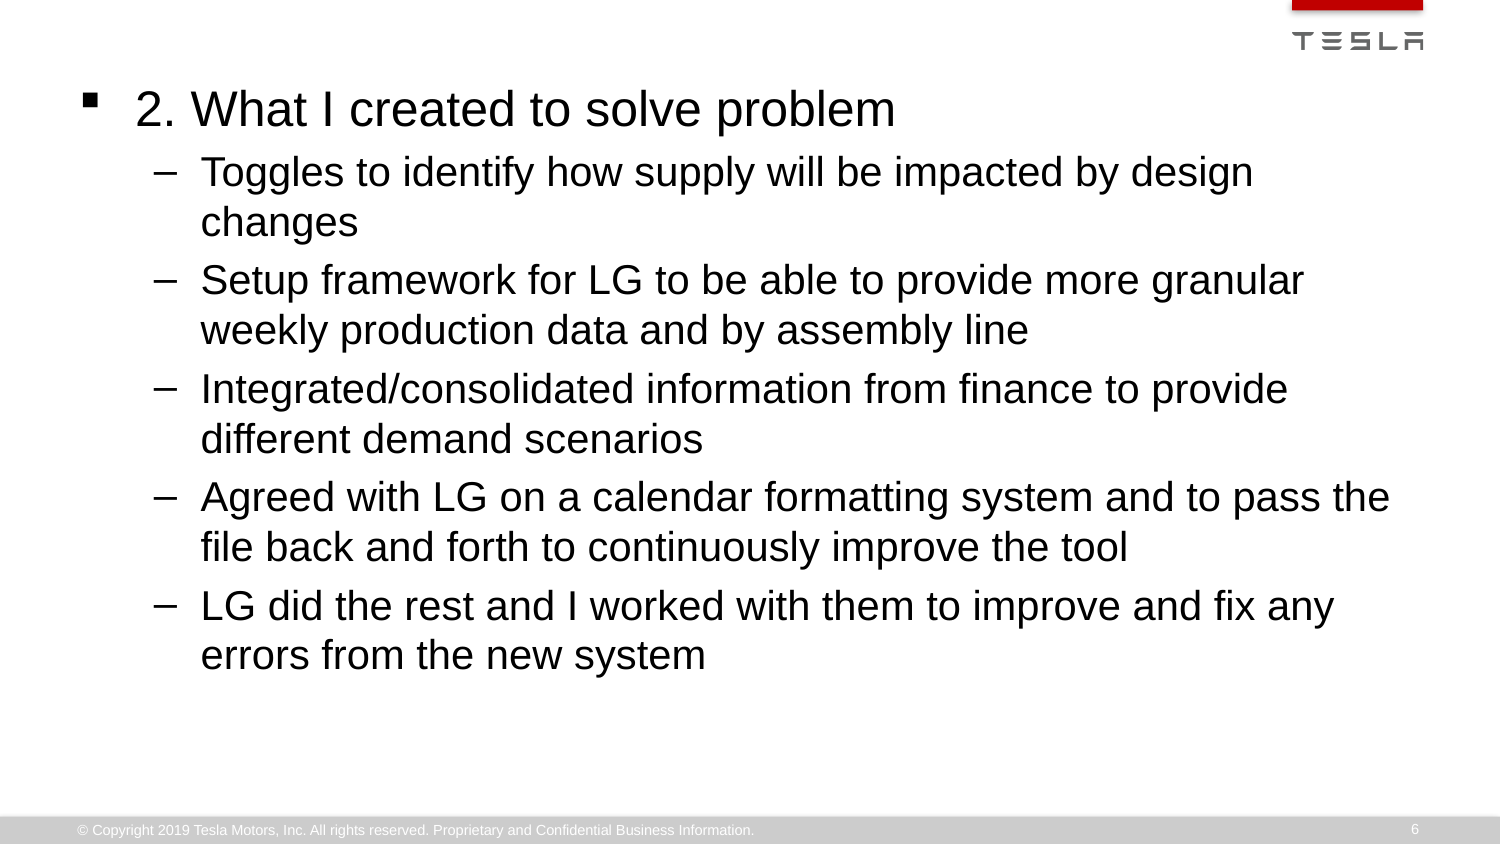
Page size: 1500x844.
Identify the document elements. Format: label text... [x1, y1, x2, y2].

slide_number 6 [1073, 812, 1424, 840]
list 2. What I created to solve problem Toggles to identify how supply will be impacted by design changes Setup framework for LG to be able to provide more granular weekly production data and by assembly line Integrated/consolidated information from finance to provide different demand scenarios Agreed with LG on a calendar formatting system and to pass the file back and forth to continuously improve the tool LG did the rest and I worked with them to improve and fix any errors from the new system [78, 68, 1424, 754]
